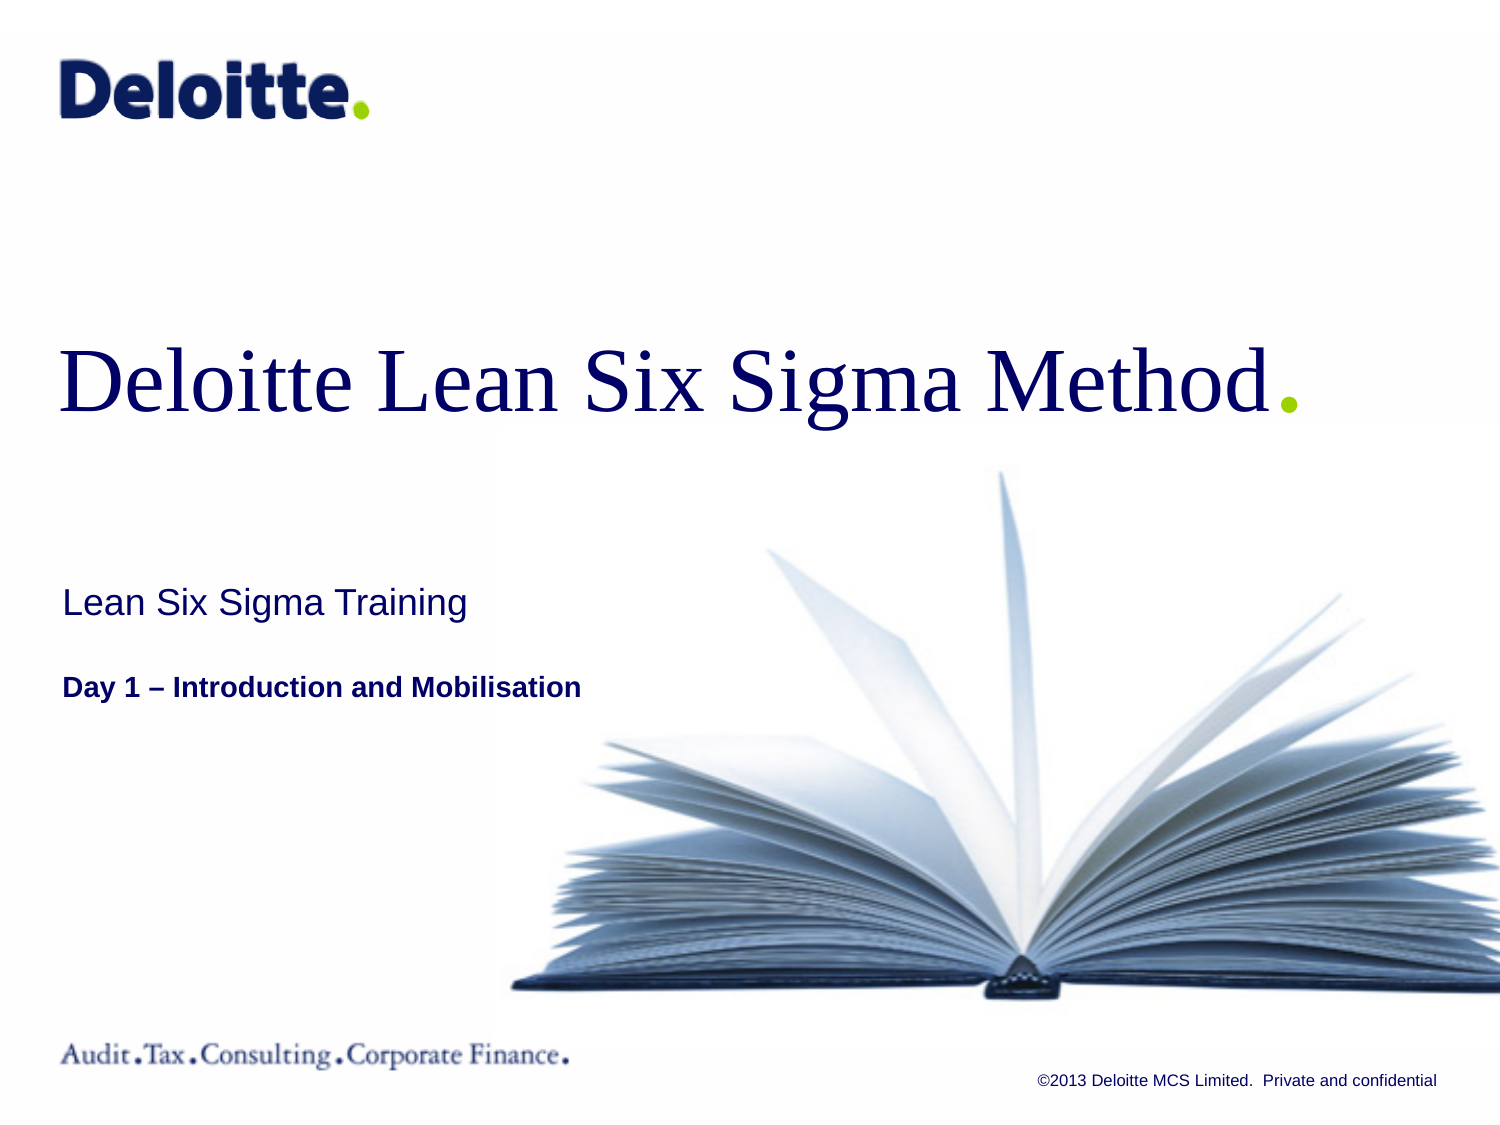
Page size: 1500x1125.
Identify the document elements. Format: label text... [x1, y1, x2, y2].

text_box Lean Six Sigma Training Day 1 – Introduction and Mobilisation [62, 589, 860, 704]
text_box Deloitte Lean Six Sigma Method. [58, 324, 1434, 545]
picture [0, 0, 1500, 1125]
